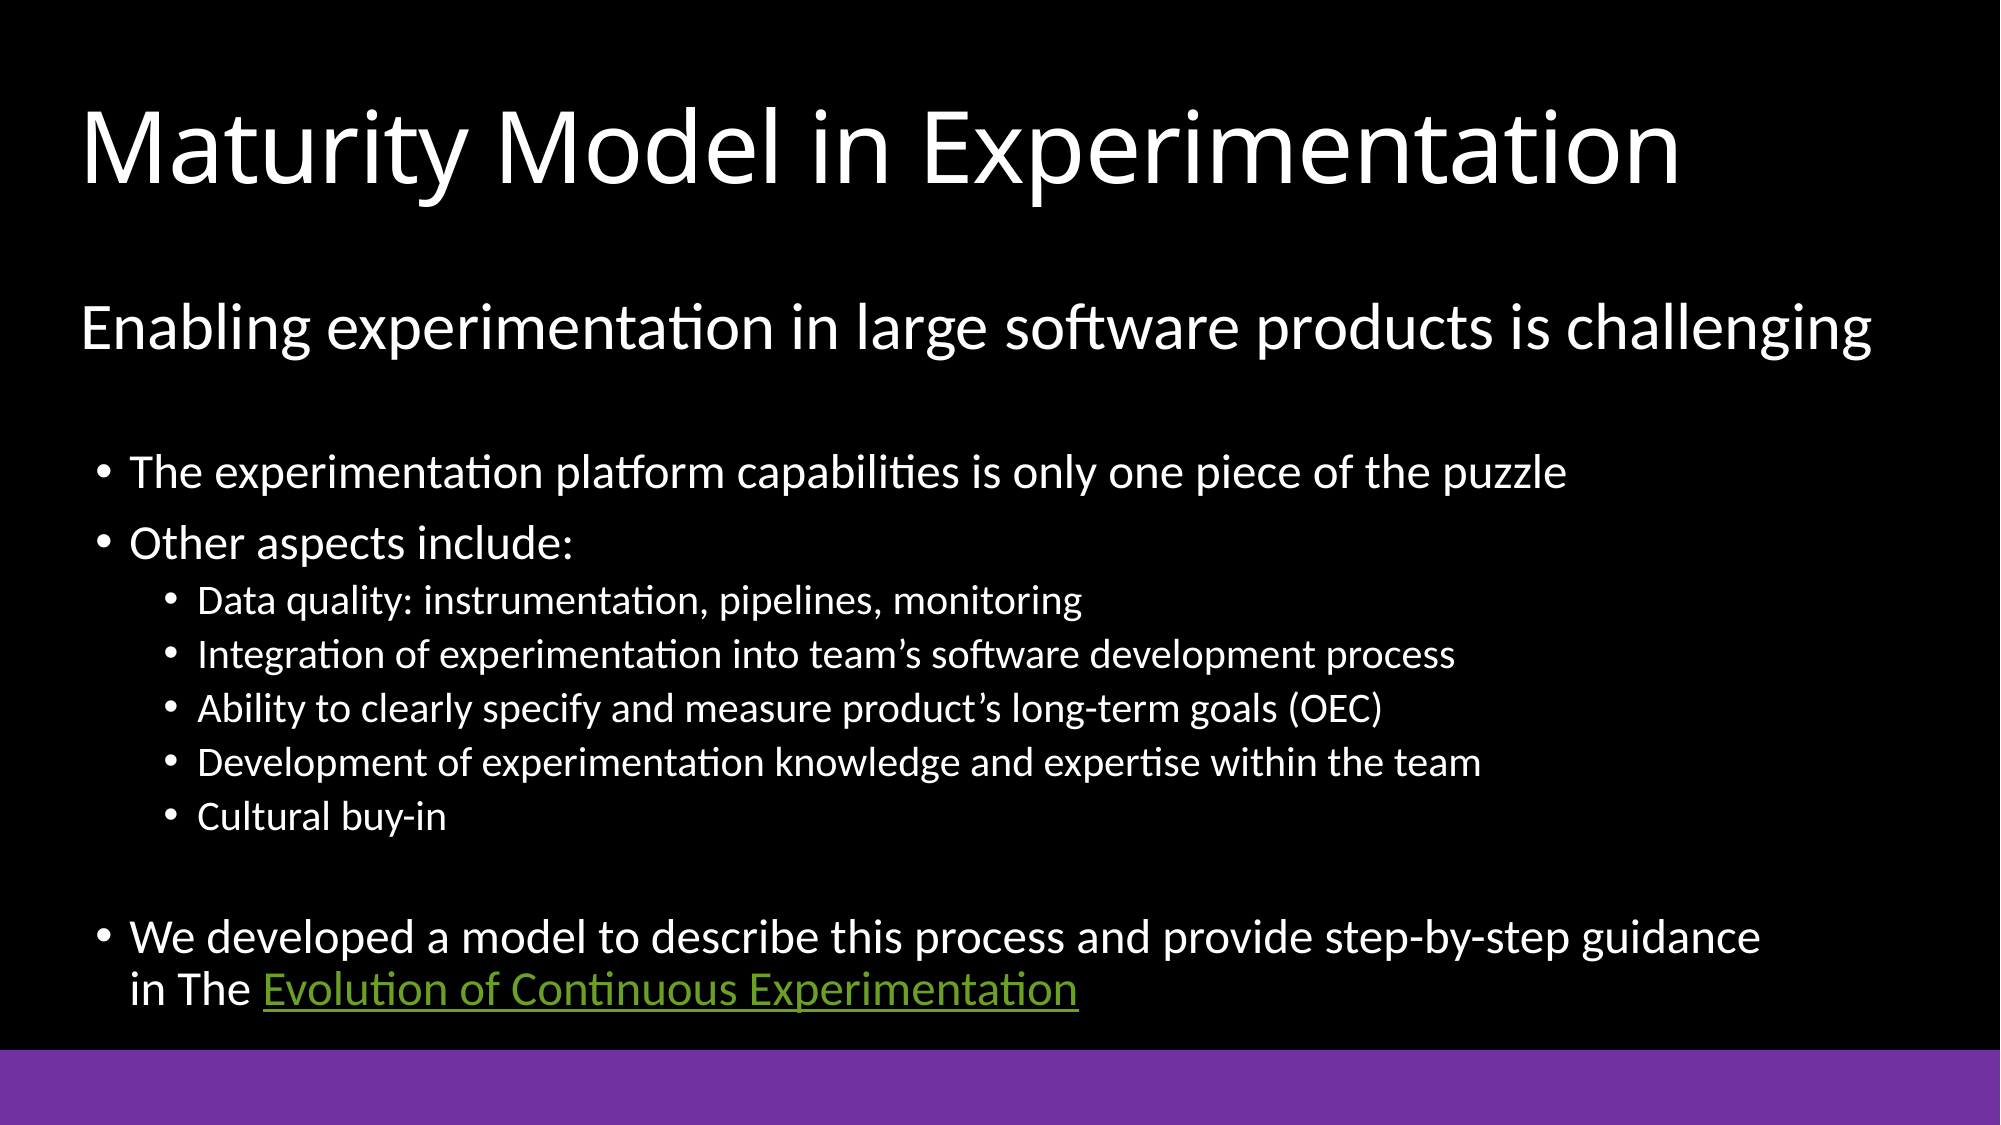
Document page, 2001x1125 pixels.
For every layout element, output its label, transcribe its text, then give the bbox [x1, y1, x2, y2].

title Maturity Model in Experimentation [63, 45, 1906, 212]
text_box The experimentation platform capabilities is only one piece of the puzzle Other aspects include: Data quality: instrumentation, pipelines, monitoring Integration of experimentation into team’s software development process Ability to clearly specify and measure product’s long-term goals (OEC) Development of experimentation knowledge and expertise within the team Cultural buy-in We developed a model to describe this process and provide step-by-step guidance in The Evolution of Continuous Experimentation [80, 439, 1806, 1025]
list Enabling experimentation in large software products is challenging [80, 284, 1966, 381]
